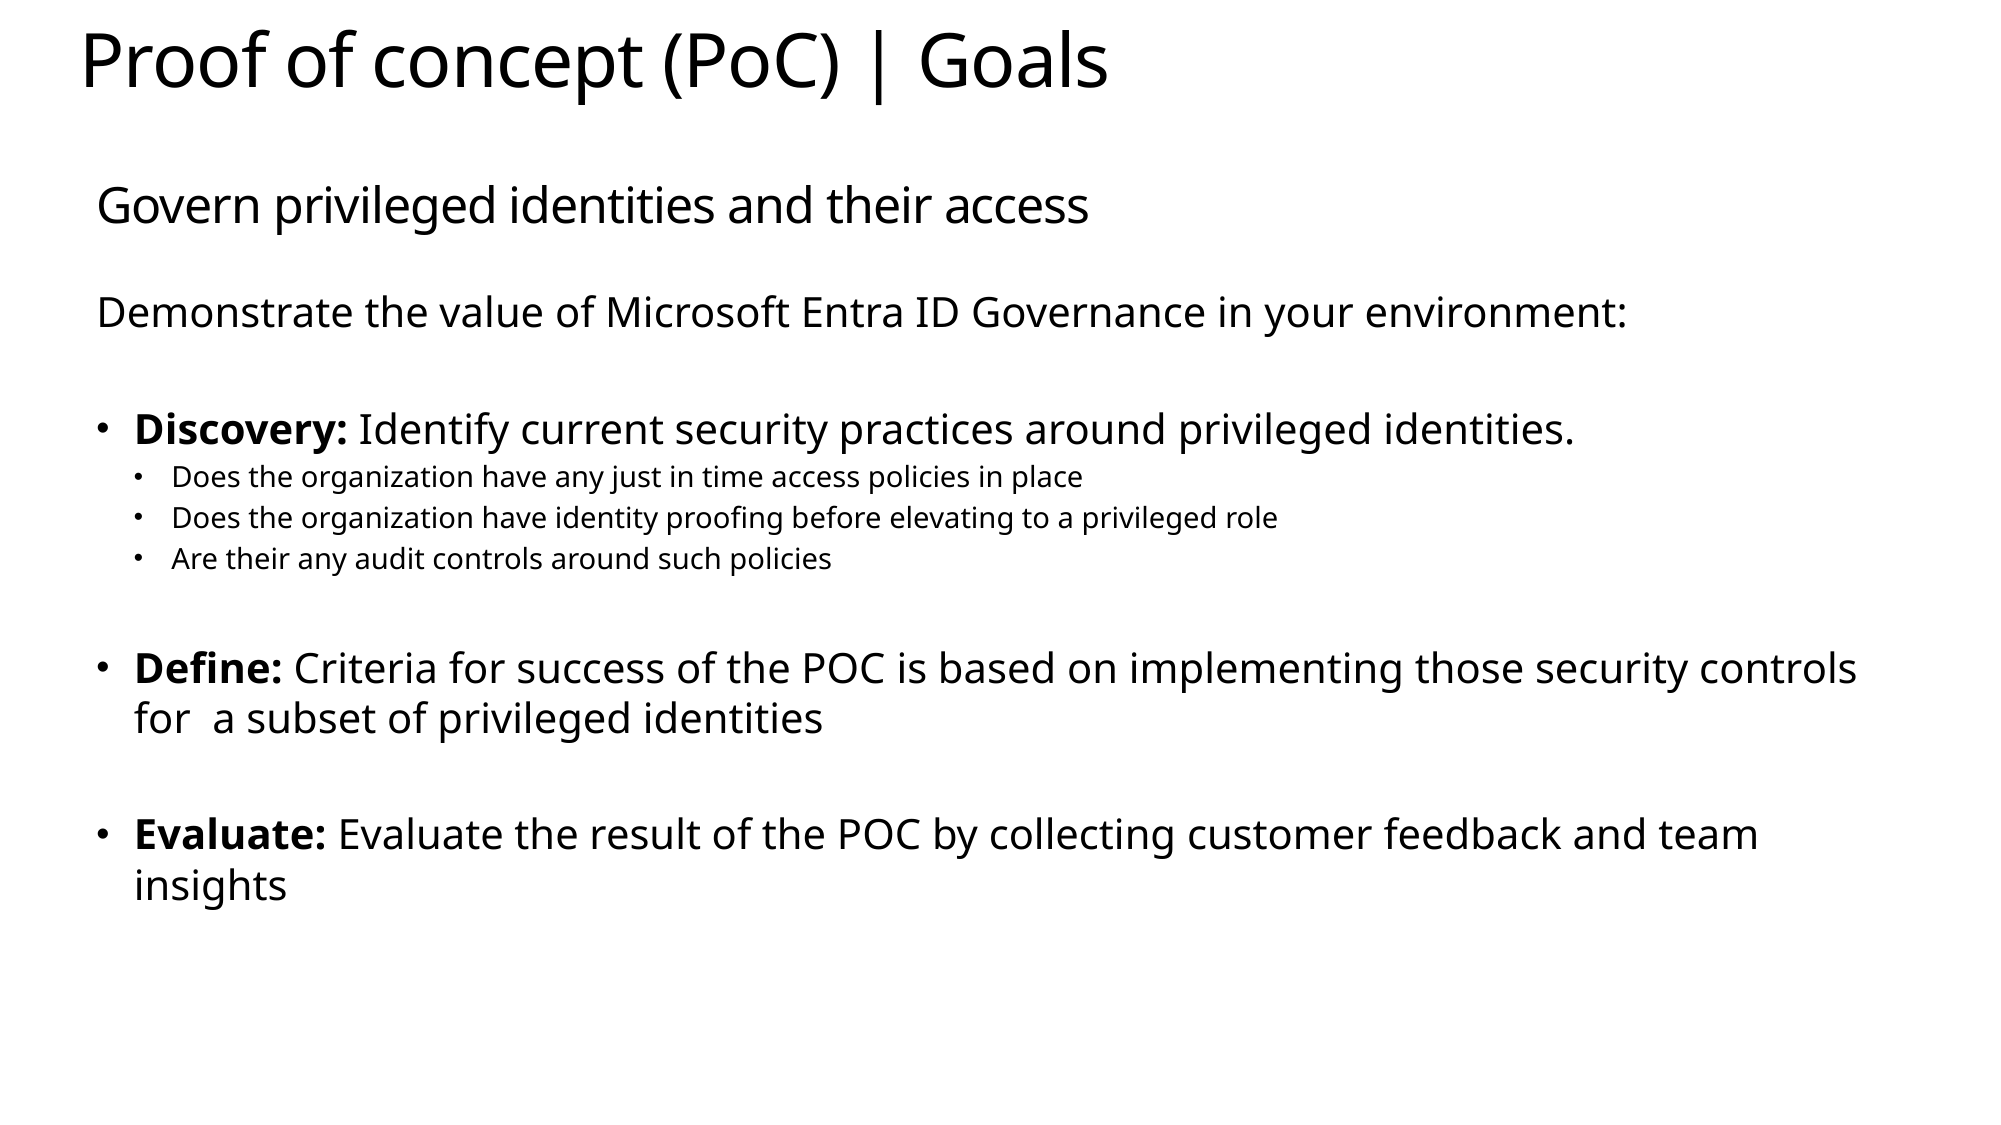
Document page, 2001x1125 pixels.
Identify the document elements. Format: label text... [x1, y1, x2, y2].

title Proof of concept (PoC) | Goals [79, 12, 1805, 230]
list Demonstrate the value of Microsoft Entra ID Governance in your environment: Discovery: Identify current security practices around privileged identities. Does the organization have any just in time access policies in place Does the organization have identity proofing before elevating to a privileged role Are their any audit controls around such policies Define: Criteria for success of the POC is based on implementing those security controls for a subset of privileged identities Evaluate: Evaluate the result of the POC by collecting customer feedback and team insights [96, 285, 1904, 924]
text_box Govern privileged identities and their access [96, 173, 1904, 234]
